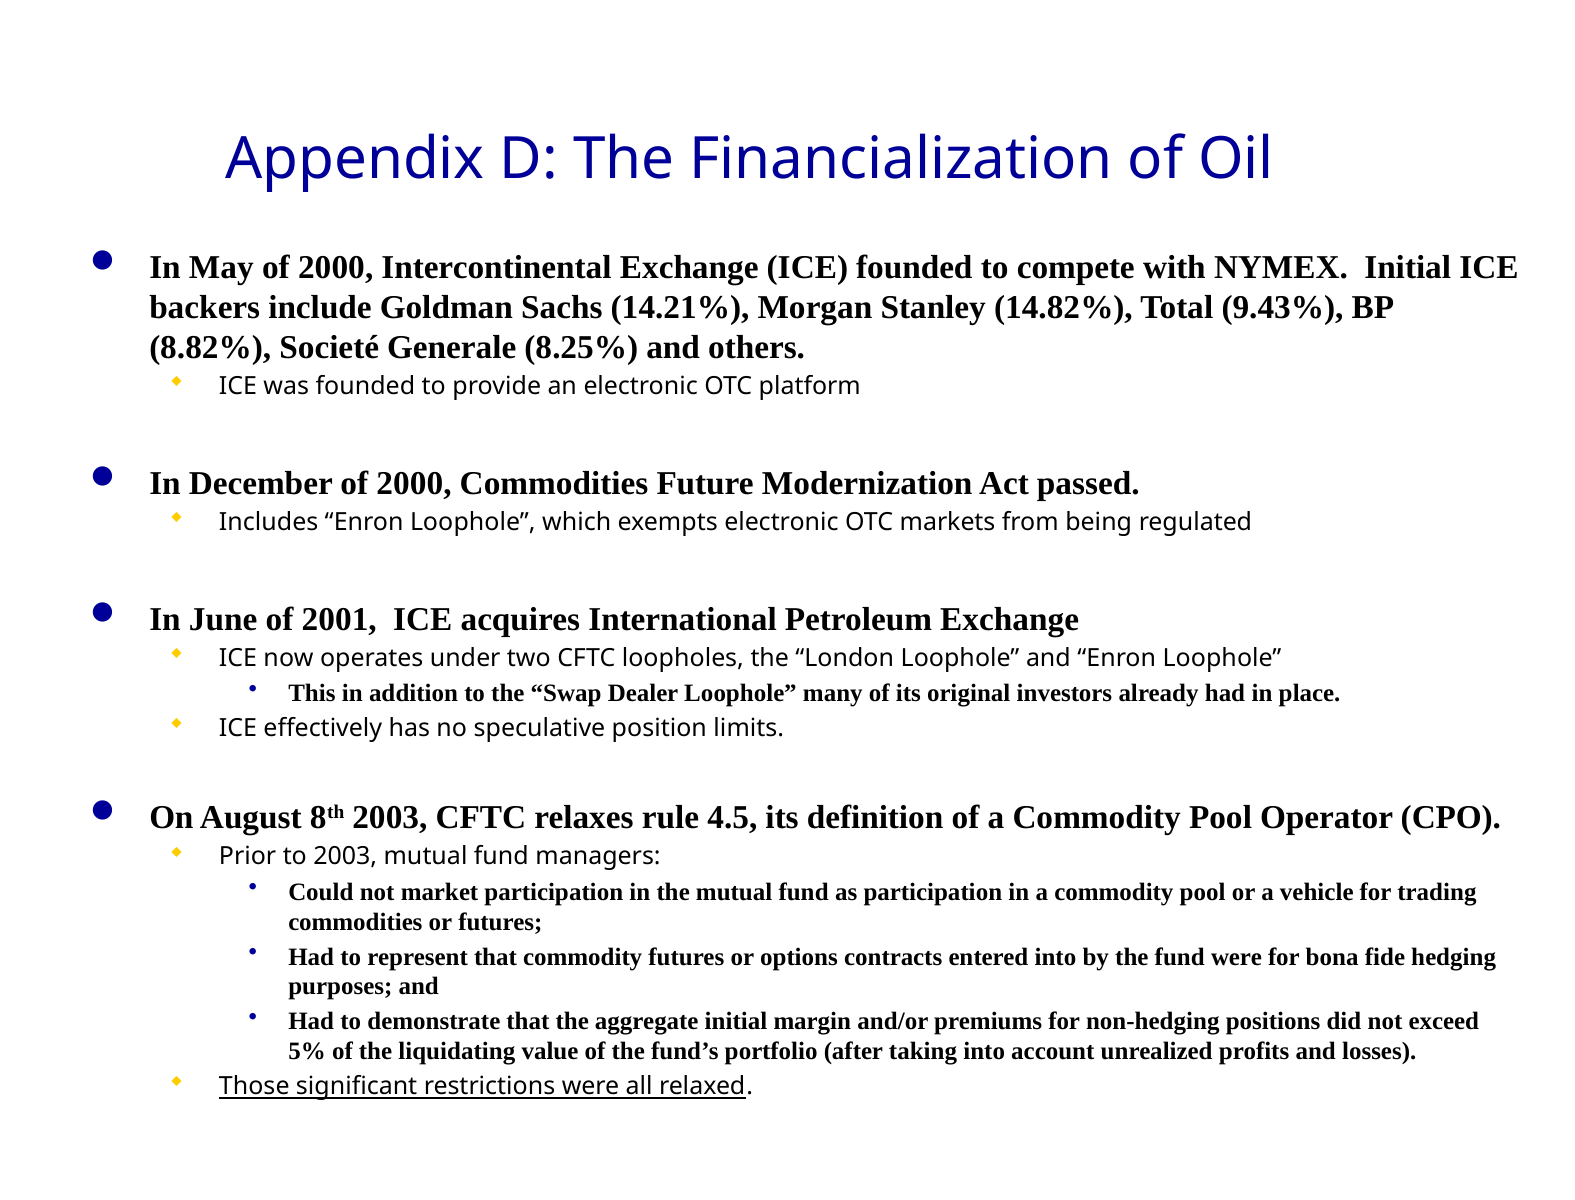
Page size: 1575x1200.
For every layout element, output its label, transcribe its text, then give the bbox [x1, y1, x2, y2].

list In May of 2000, Intercontinental Exchange (ICE) founded to compete with NYMEX. Initial ICE backers include Goldman Sachs (14.21%), Morgan Stanley (14.82%), Total (9.43%), BP (8.82%), Societé Generale (8.25%) and others. ICE was founded to provide an electronic OTC platform In December of 2000, Commodities Future Modernization Act passed. Includes “Enron Loophole”, which exempts electronic OTC markets from being regulated In June of 2001, ICE acquires International Petroleum Exchange ICE now operates under two CFTC loopholes, the “London Loophole” and “Enron Loophole” This in addition to the “Swap Dealer Loophole” many of its original investors already had in place. ICE effectively has no speculative position limits. On August 8th 2003, CFTC relaxes rule 4.5, its definition of a Commodity Pool Operator (CPO). Prior to 2003, mutual fund managers: Could not market participation in the mutual fund as participation in a commodity pool or a vehicle for trading commodities or futures; Had to represent that commodity futures or options contracts entered into by the fund were for bona fide hedging purposes; and Had to demonstrate that the aggregate initial margin and/or premiums for non-hedging positions did not exceed 5% of the liquidating value of the fund’s portfolio (after taking into account unrealized profits and losses). Those significant restrictions were all relaxed. [75, 237, 1538, 1088]
title Appendix D: The Financialization of Oil [112, 99, 1388, 237]
